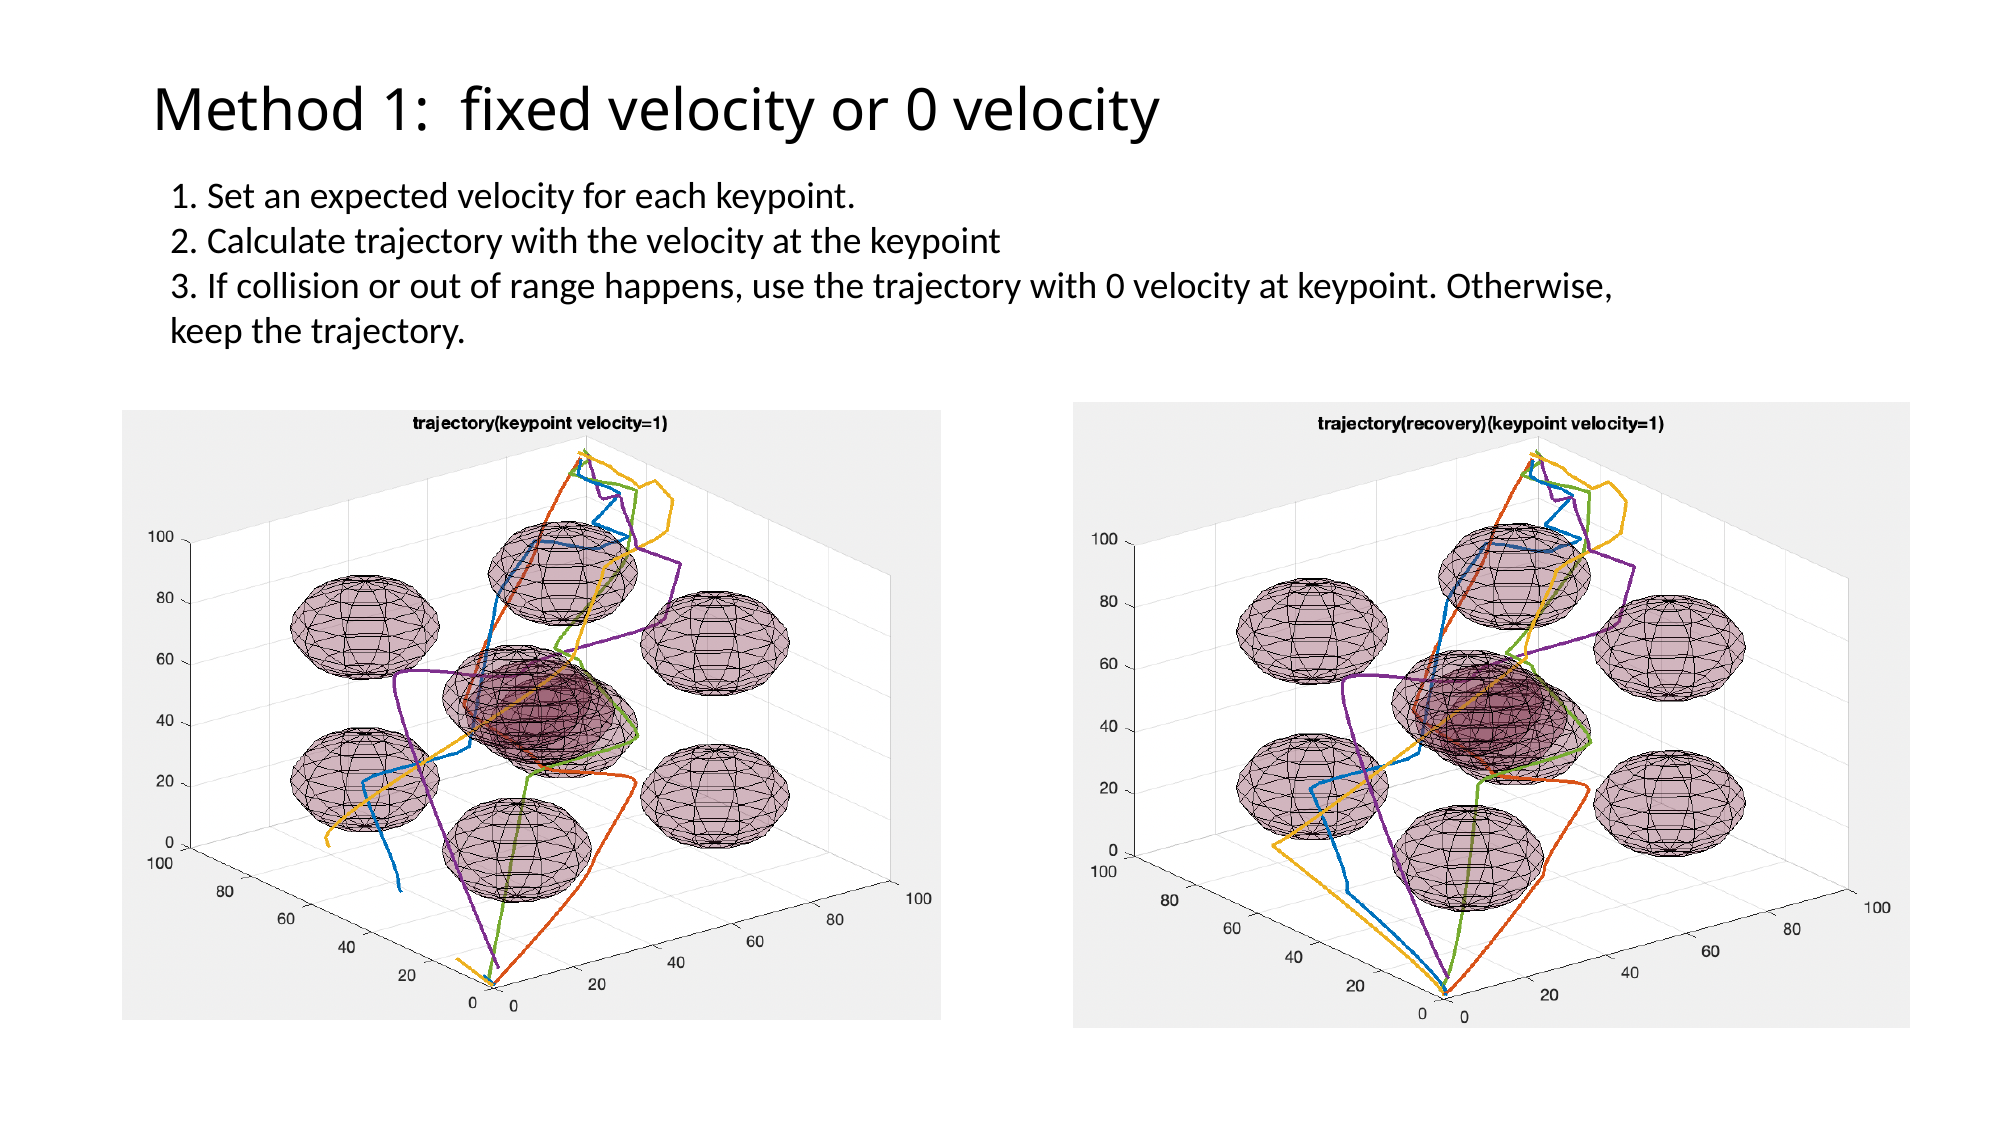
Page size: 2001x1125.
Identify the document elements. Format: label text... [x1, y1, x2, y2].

title Method 1: fixed velocity or 0 velocity [137, 59, 1863, 164]
picture [1073, 402, 1910, 1028]
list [122, 410, 942, 1020]
text_box 1. Set an expected velocity for each keypoint. 2. Calculate trajectory with the velocity at the keypoint 3. If collision or out of range happens, use the trajectory with 0 velocity at keypoint. Otherwise, keep the trajectory. [155, 163, 1636, 359]
